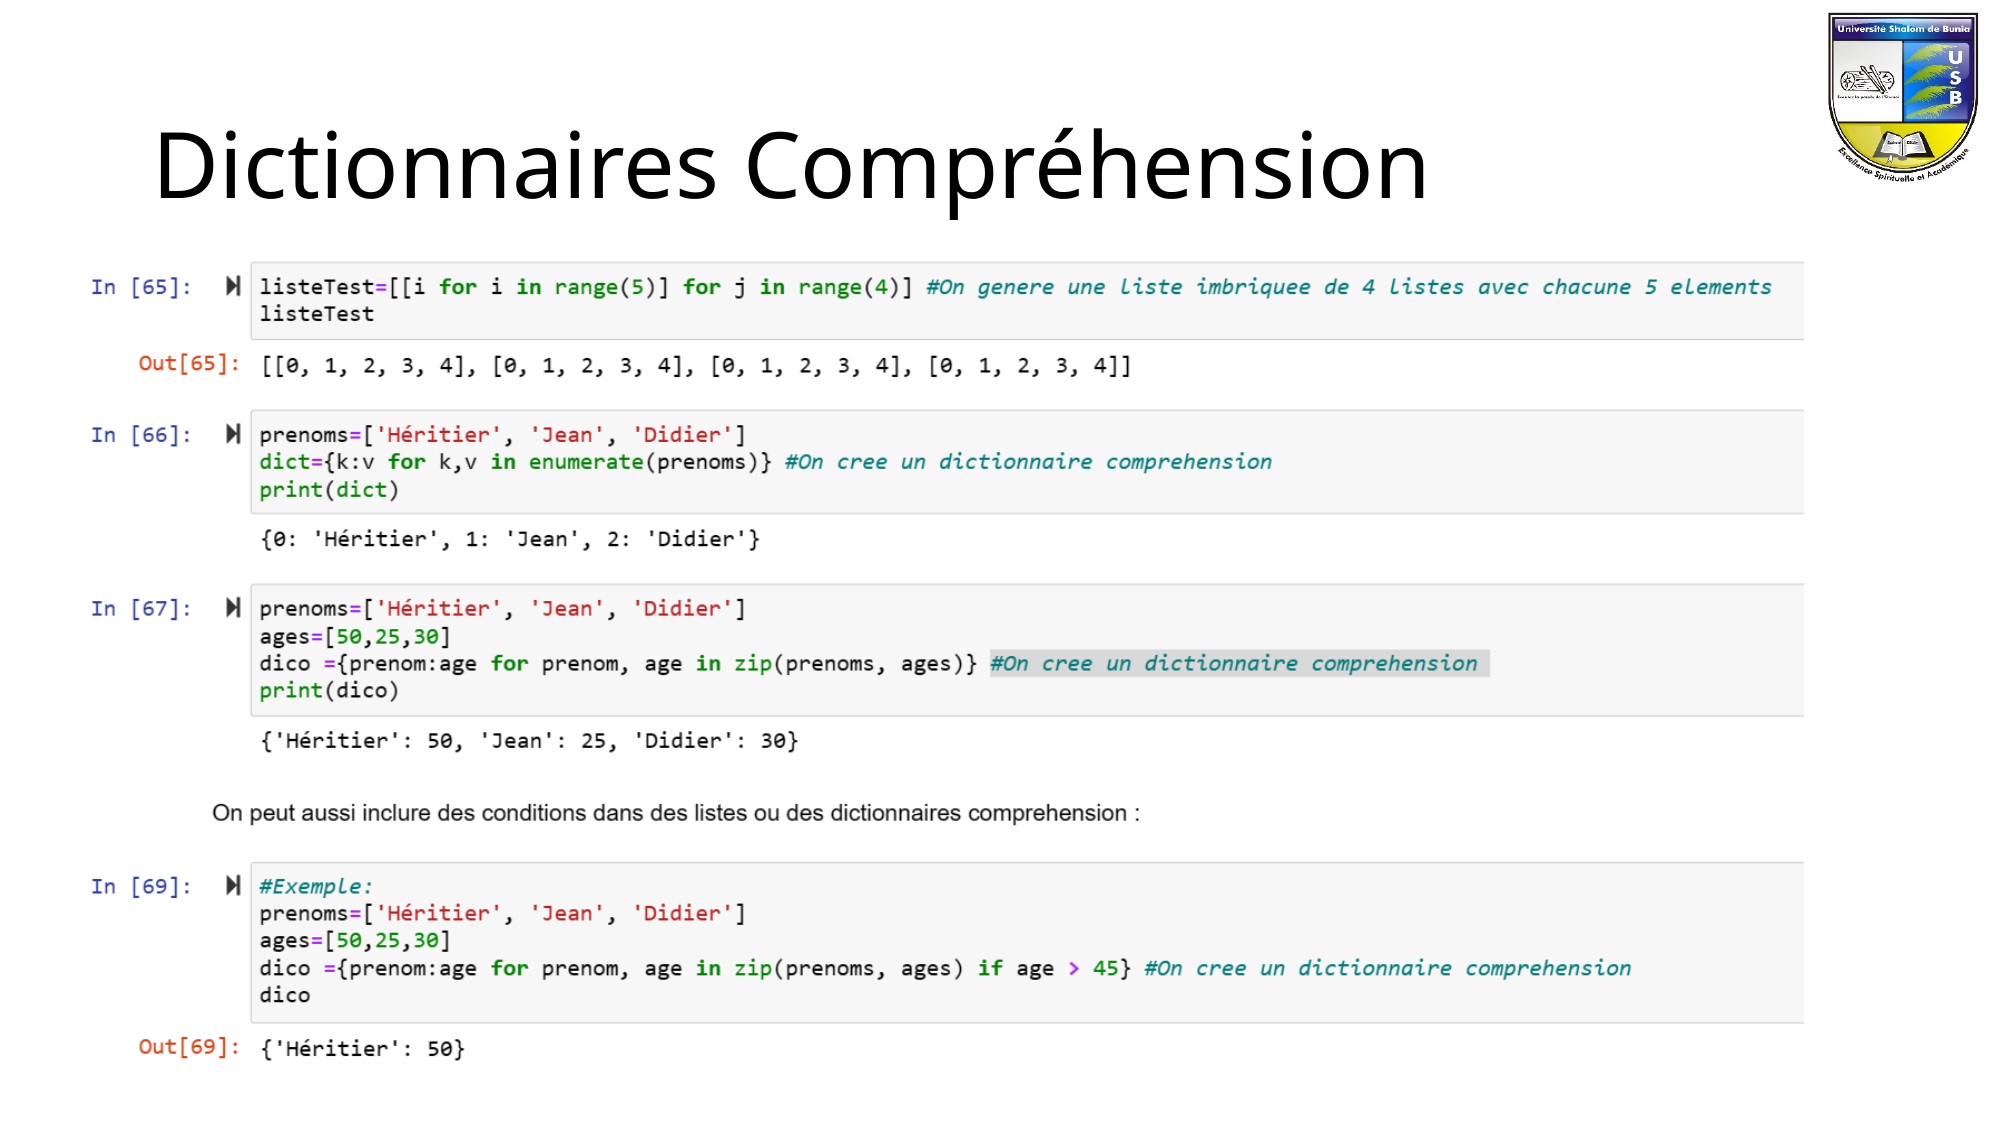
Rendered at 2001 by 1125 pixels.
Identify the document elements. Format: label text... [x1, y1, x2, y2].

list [67, 237, 1804, 1074]
title Dictionnaires Compréhension [137, 59, 1863, 278]
picture [1820, 4, 1985, 184]
